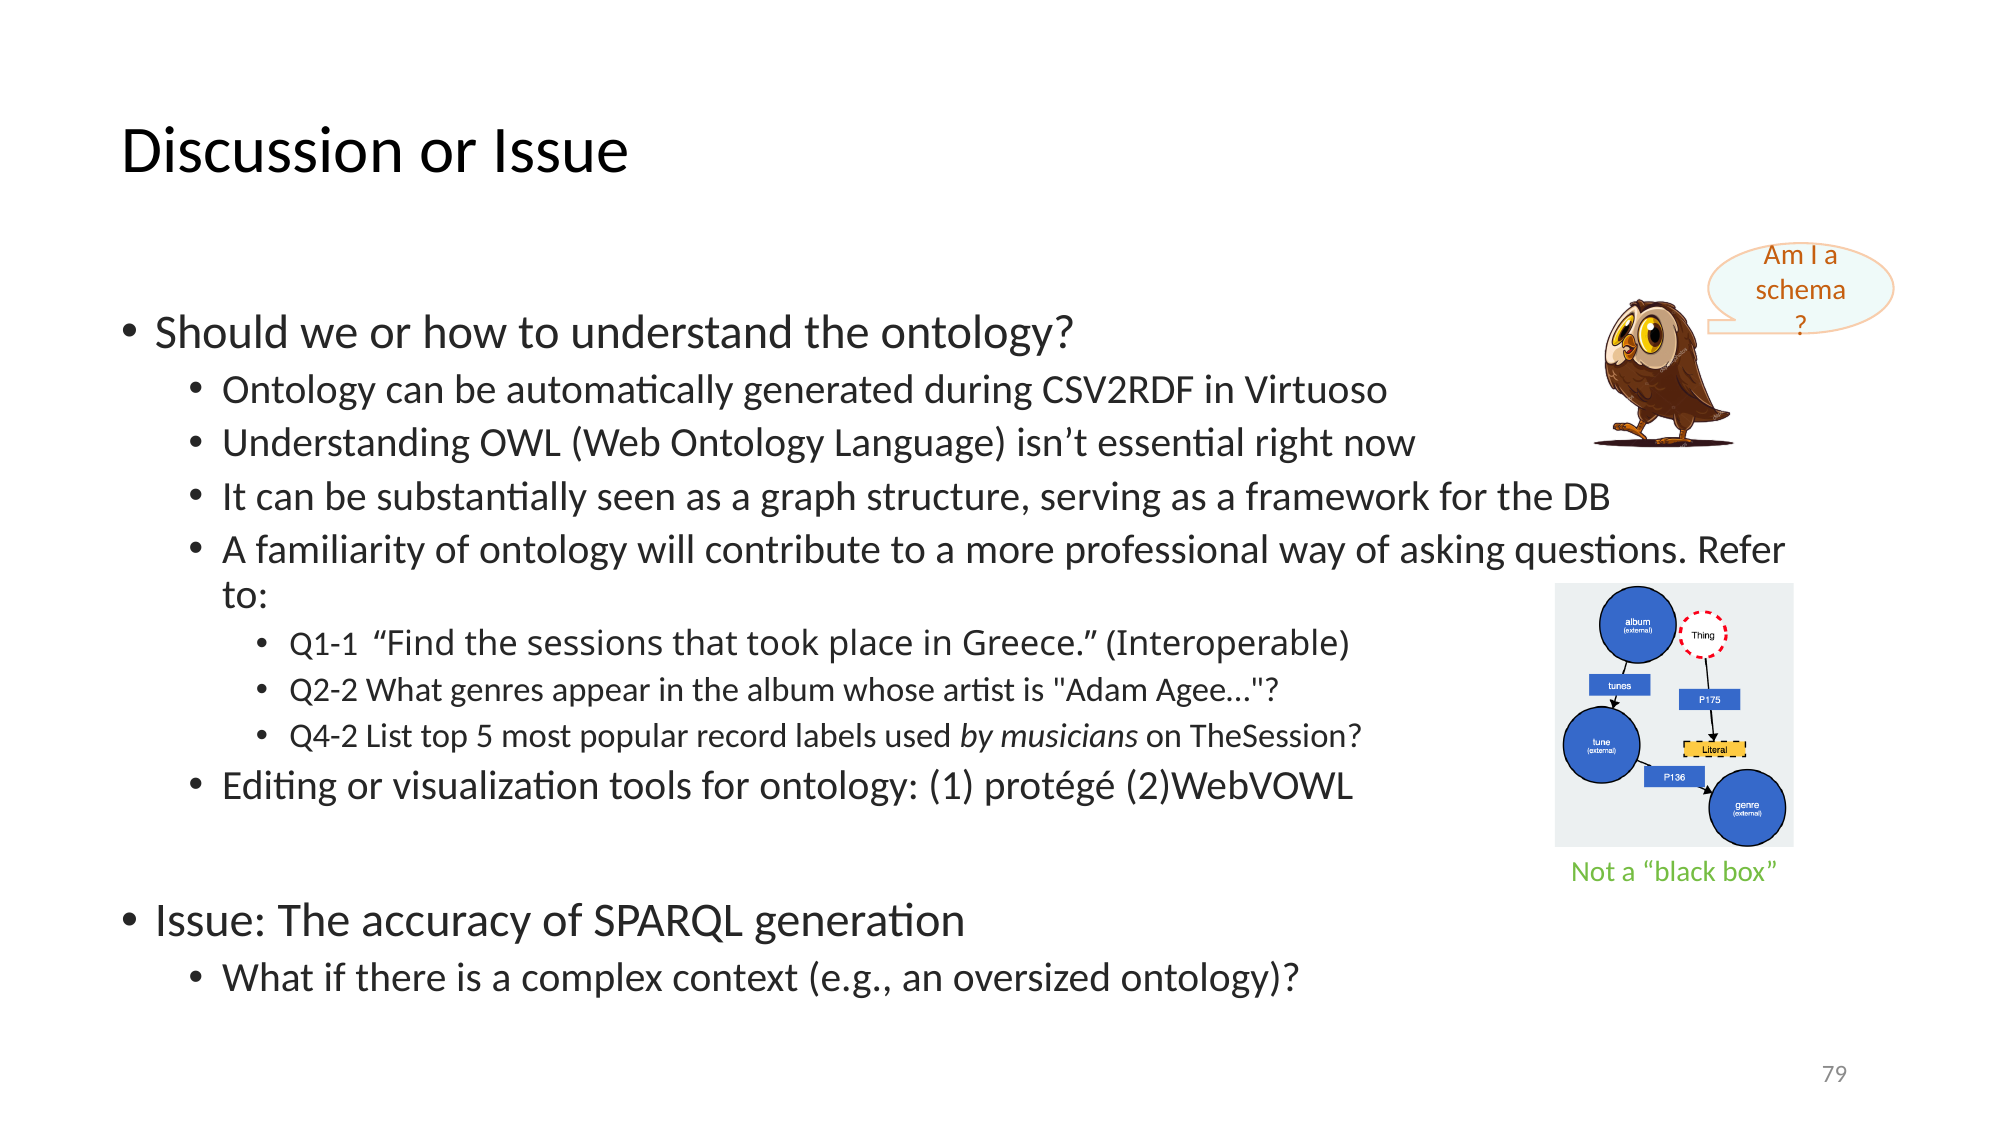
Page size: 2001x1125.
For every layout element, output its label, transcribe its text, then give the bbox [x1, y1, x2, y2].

picture [1554, 583, 1794, 848]
slide_number 79 [1412, 1042, 1863, 1103]
picture [1591, 292, 1741, 452]
text_box Am I a schema? [1707, 242, 1895, 335]
text_box Not a “black box” [1556, 848, 1794, 895]
list Should we or how to understand the ontology? Ontology can be automatically generated during CSV2RDF in Virtuoso Understanding OWL (Web Ontology Language) isn’t essential right now It can be substantially seen as a graph structure, serving as a framework for the DB A familiarity of ontology will contribute to a more professional way of asking questions. Refer to: Q1-1 “Find the sessions that took place in Greece.” (Interoperable) Q2-2 What genres appear in the album whose artist is "Adam Agee…"? Q4-2 List top 5 most popular record labels used by musicians on TheSession? Editing or visualization tools for ontology: (1) protégé (2)WebVOWL Issue: The accuracy of SPARQL generation What if there is a complex context (e.g., an oversized ontology)? [106, 299, 1832, 1014]
title Discussion or Issue [106, 42, 1832, 260]
